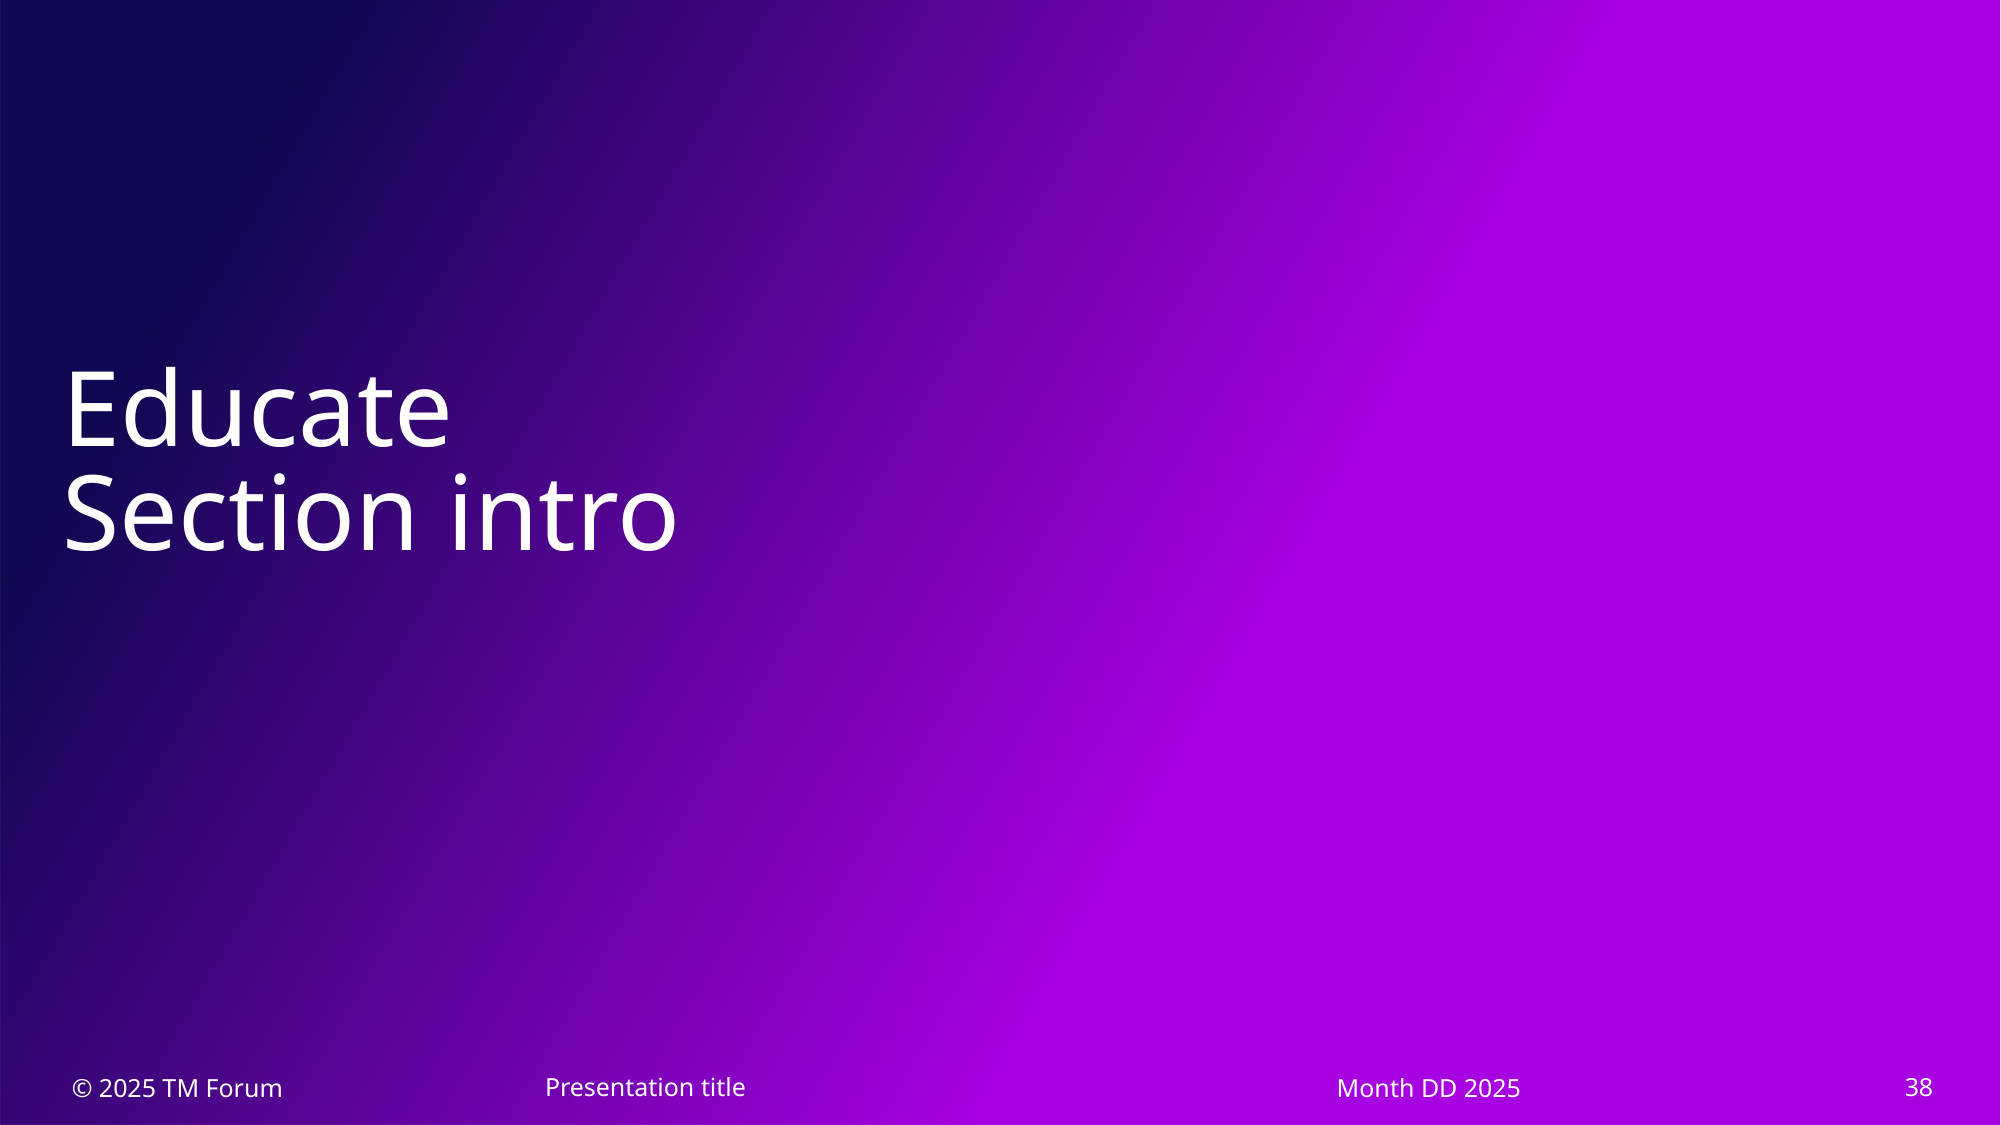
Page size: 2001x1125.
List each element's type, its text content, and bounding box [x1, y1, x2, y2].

slide_number 38 [1807, 1071, 1934, 1103]
picture [0, 0, 2001, 1125]
footer Presentation title [545, 1071, 1270, 1112]
slide_number Month DD 2025 [1336, 1072, 1730, 1104]
list Educate Section intro [62, 362, 1362, 967]
